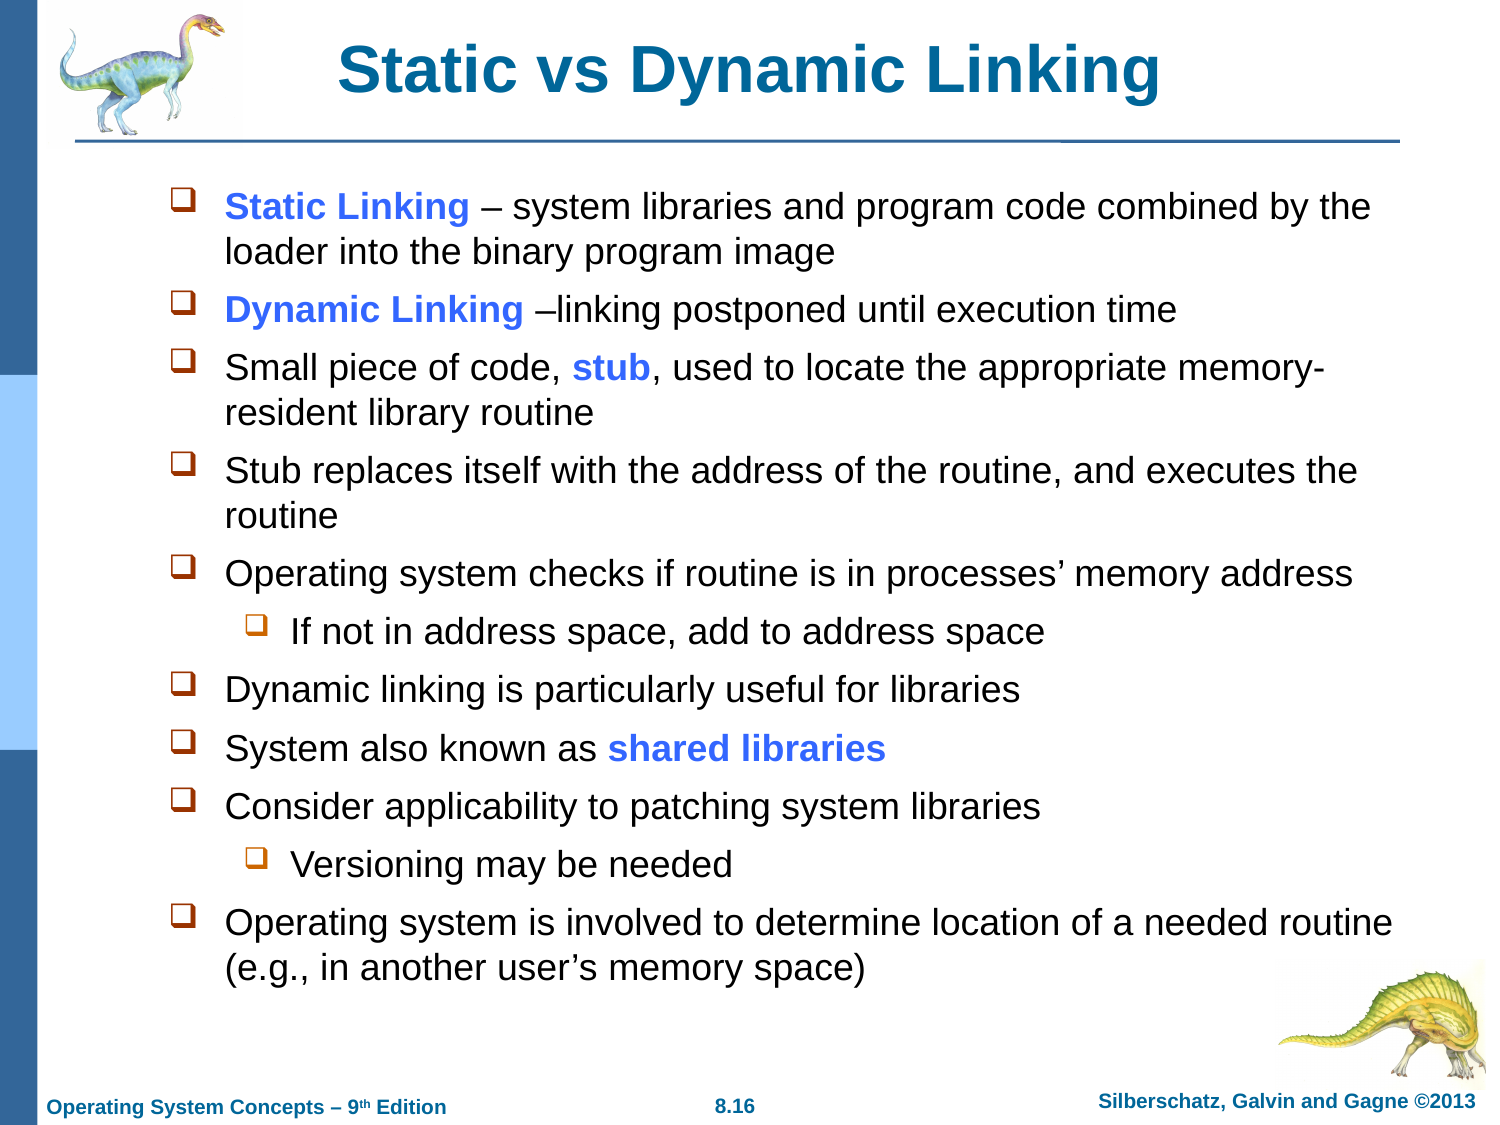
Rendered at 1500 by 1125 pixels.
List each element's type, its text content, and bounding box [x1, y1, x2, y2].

picture [1275, 959, 1486, 1090]
list Static Linking – system libraries and program code combined by the loader into the binary program image Dynamic Linking –linking postponed until execution time Small piece of code, stub, used to locate the appropriate memory-resident library routine Stub replaces itself with the address of the routine, and executes the routine Operating system checks if routine is in processes’ memory address If not in address space, add to address space Dynamic linking is particularly useful for libraries System also known as shared libraries Consider applicability to patching system libraries Versioning may be needed Operating system is involved to determine location of a needed routine (e.g., in another user’s memory space) [153, 174, 1425, 939]
picture [46, 0, 243, 149]
title Static vs Dynamic Linking [75, 19, 1425, 114]
